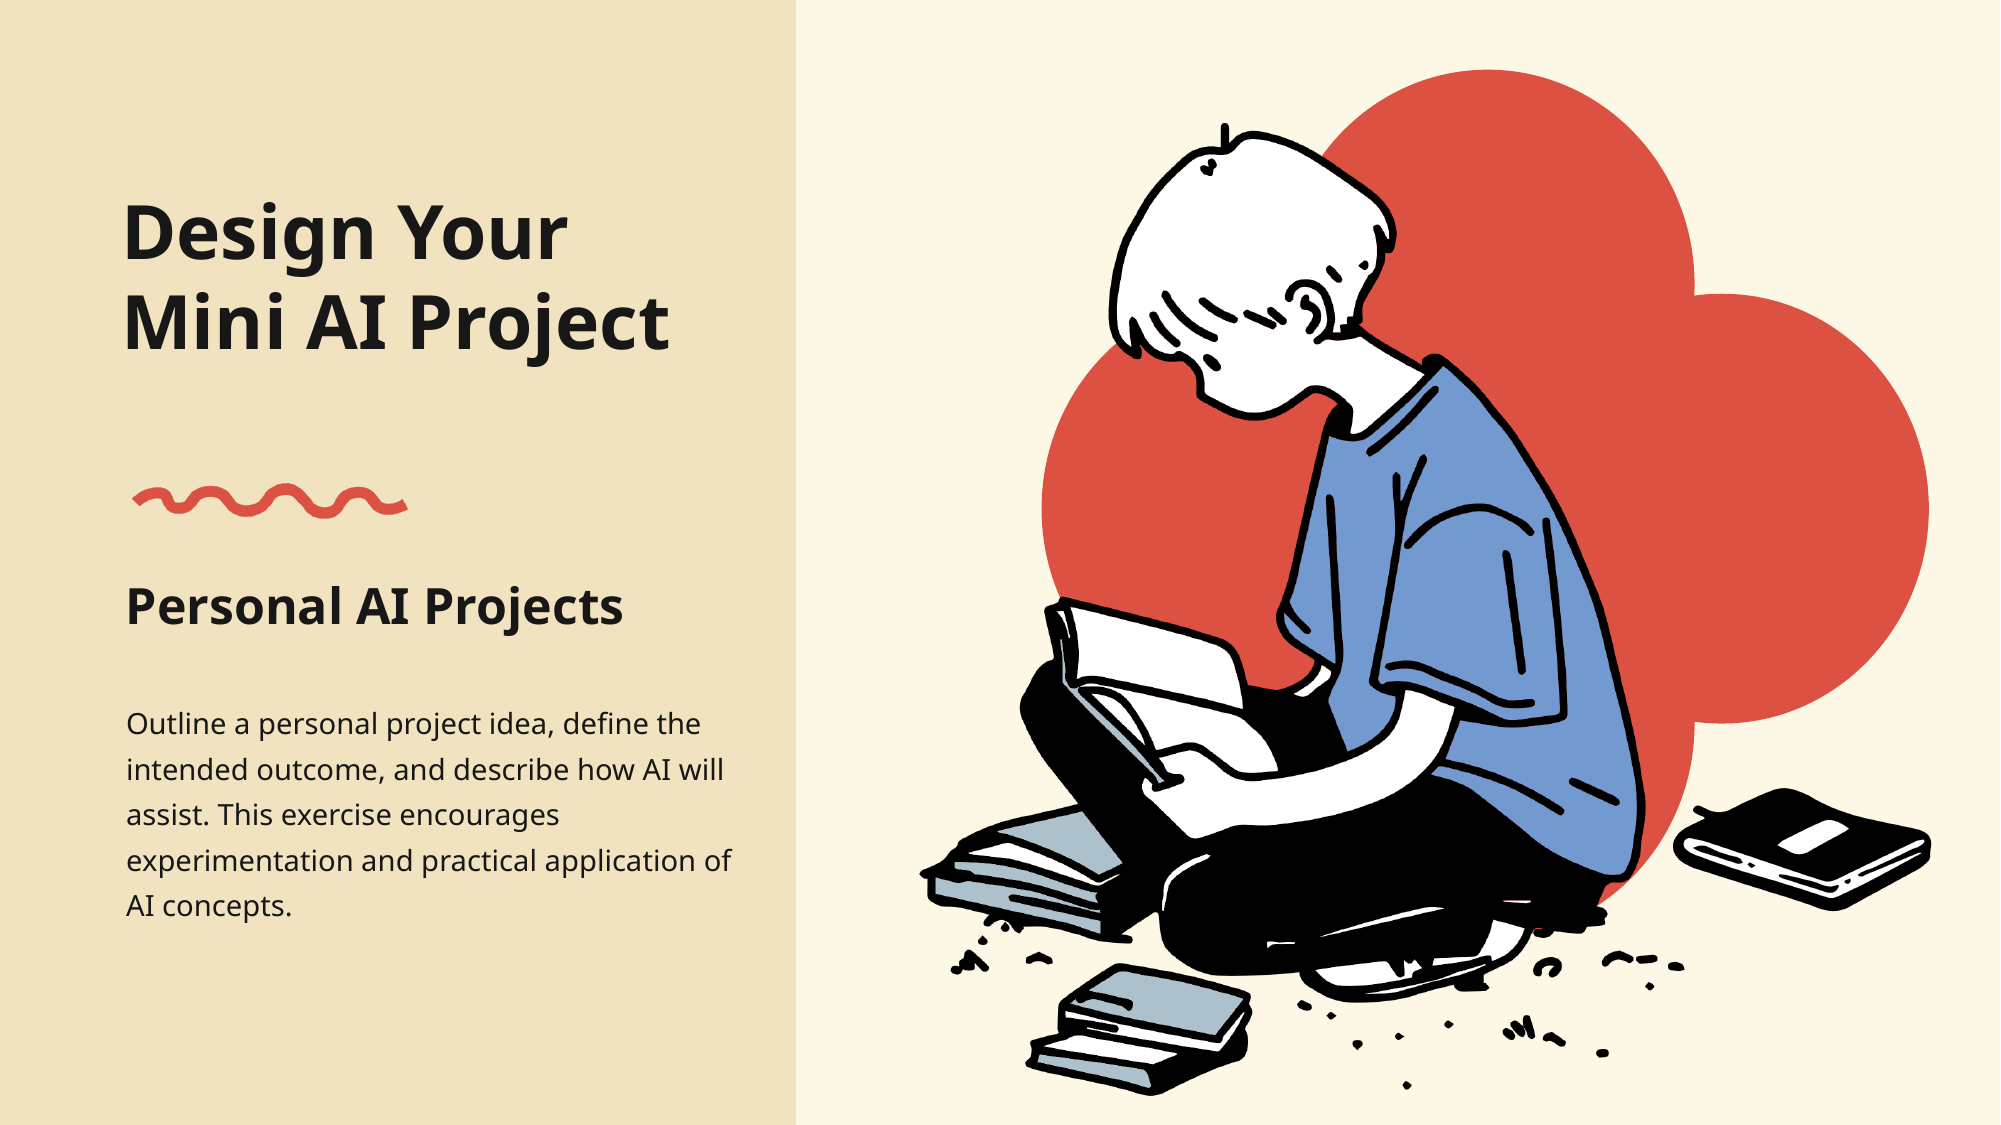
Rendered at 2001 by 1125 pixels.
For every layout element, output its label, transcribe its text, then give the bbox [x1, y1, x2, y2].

text_box Outline a personal project idea, define the intended outcome, and describe how AI will assist. This exercise encourages experimentation and practical application of AI concepts. [110, 687, 763, 1078]
text_box Personal AI Projects [110, 537, 763, 673]
text_box [0, 0, 795, 1125]
picture [120, 478, 419, 523]
picture [870, 6, 1966, 1125]
text_box [795, 0, 2000, 1125]
text_box Design Your Mini AI Project [106, 177, 763, 372]
text_box [1765, 69, 1929, 703]
